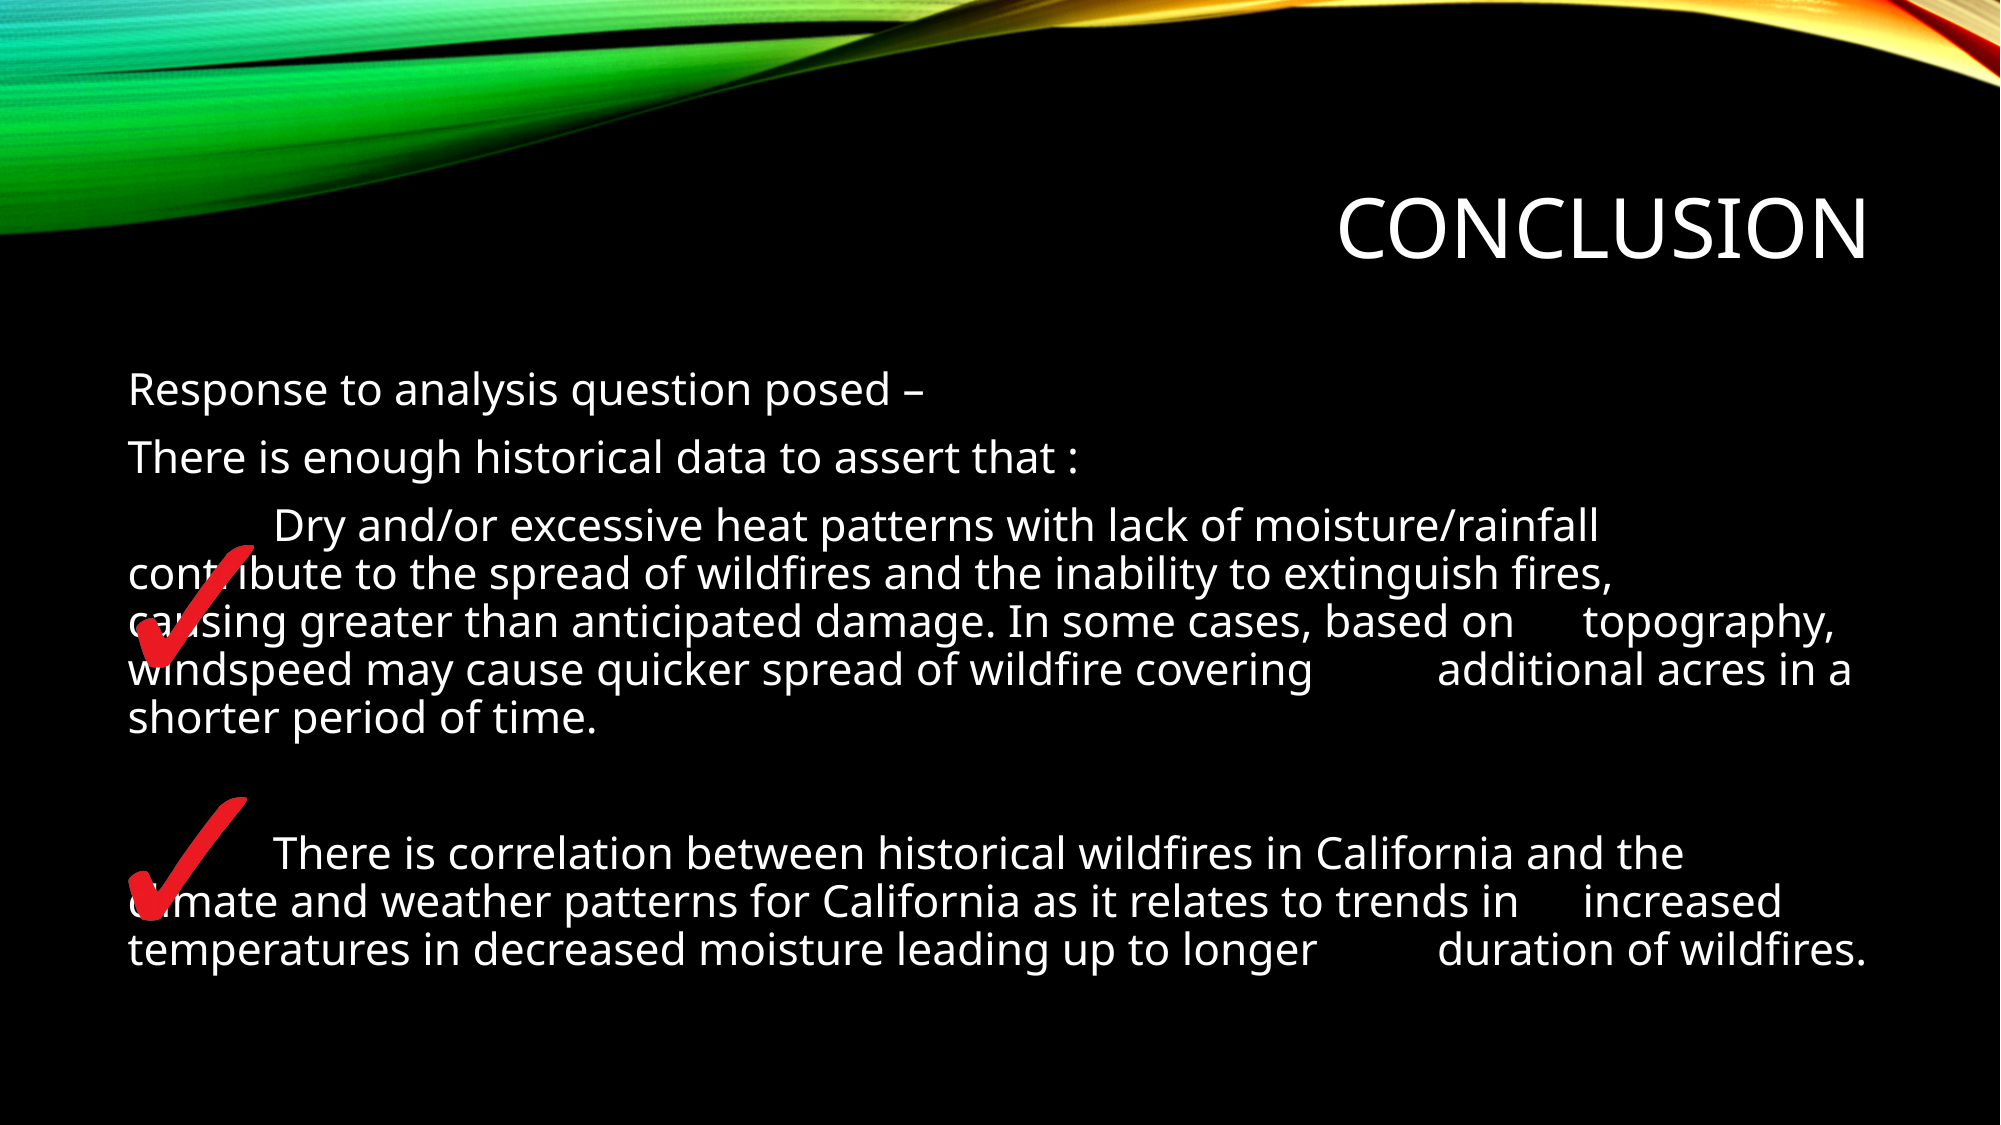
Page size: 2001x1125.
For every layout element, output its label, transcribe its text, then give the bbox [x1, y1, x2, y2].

picture [120, 788, 263, 931]
picture [0, 0, 2000, 237]
picture [127, 536, 270, 679]
title CONCLUSION [474, 125, 1888, 338]
list Response to analysis question posed – There is enough historical data to assert that : Dry and/or excessive heat patterns with lack of moisture/rainfall contribute to the spread of wildfires and the inability to extinguish fires, causing greater than anticipated damage. In some cases, based on topography, windspeed may cause quicker spread of wildfire covering additional acres in a shorter period of time. There is correlation between historical wildfires in California and the climate and weather patterns for California as it relates to trends in increased temperatures in decreased moisture leading up to longer duration of wildfires. [112, 360, 1888, 1021]
